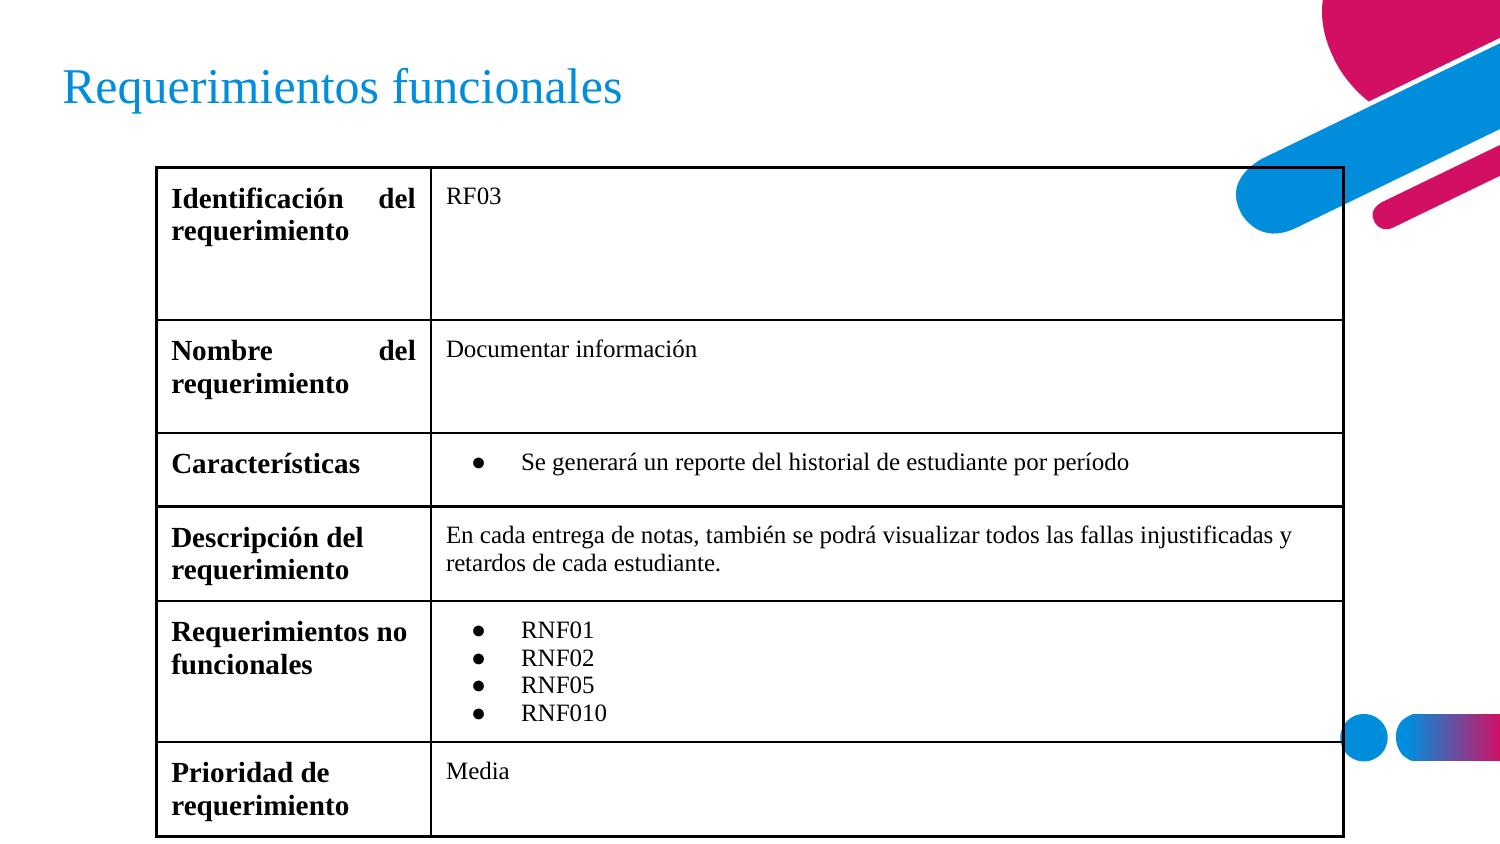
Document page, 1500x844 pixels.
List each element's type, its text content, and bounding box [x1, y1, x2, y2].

title Requerimientos funcionales [51, 40, 1449, 135]
table_cell En cada entrega de notas, también se podrá visualizar todos las fallas injustificadas y retardos de cada estudiante. [432, 508, 1342, 600]
table_cell RNF01 RNF02 RNF05 RNF010 [432, 602, 1342, 741]
table_cell Descripción del requerimiento [158, 508, 430, 600]
table_cell Prioridad de requerimiento [158, 743, 430, 835]
table_cell Características [158, 434, 430, 505]
table_cell Media [432, 743, 1342, 835]
table_header RF03 [432, 169, 1342, 319]
table_header Identificación del requerimiento [158, 169, 430, 319]
table_cell Se generará un reporte del historial de estudiante por período [432, 434, 1342, 505]
table_cell Documentar información [432, 321, 1342, 432]
table_cell Requerimientos no funcionales [158, 602, 430, 741]
table_cell Nombre del requerimiento [158, 321, 430, 432]
